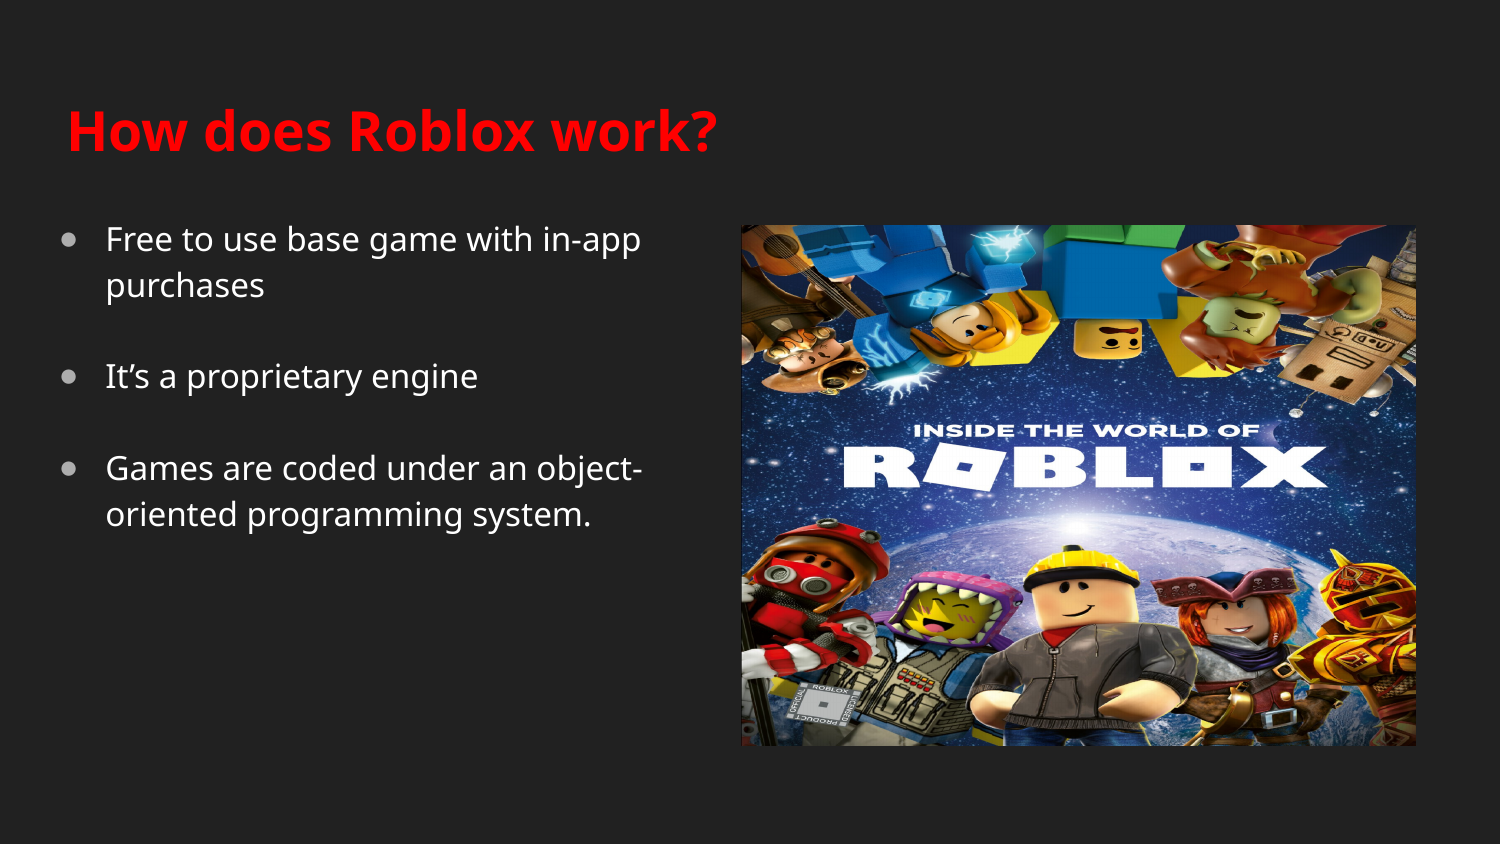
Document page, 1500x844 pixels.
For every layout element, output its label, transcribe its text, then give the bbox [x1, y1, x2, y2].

list Free to use base game with in-app purchases It’s a proprietary engine Games are coded under an object-oriented programming system. [43, 196, 718, 794]
picture [740, 224, 1416, 747]
title How does Roblox work? [51, 80, 1390, 178]
